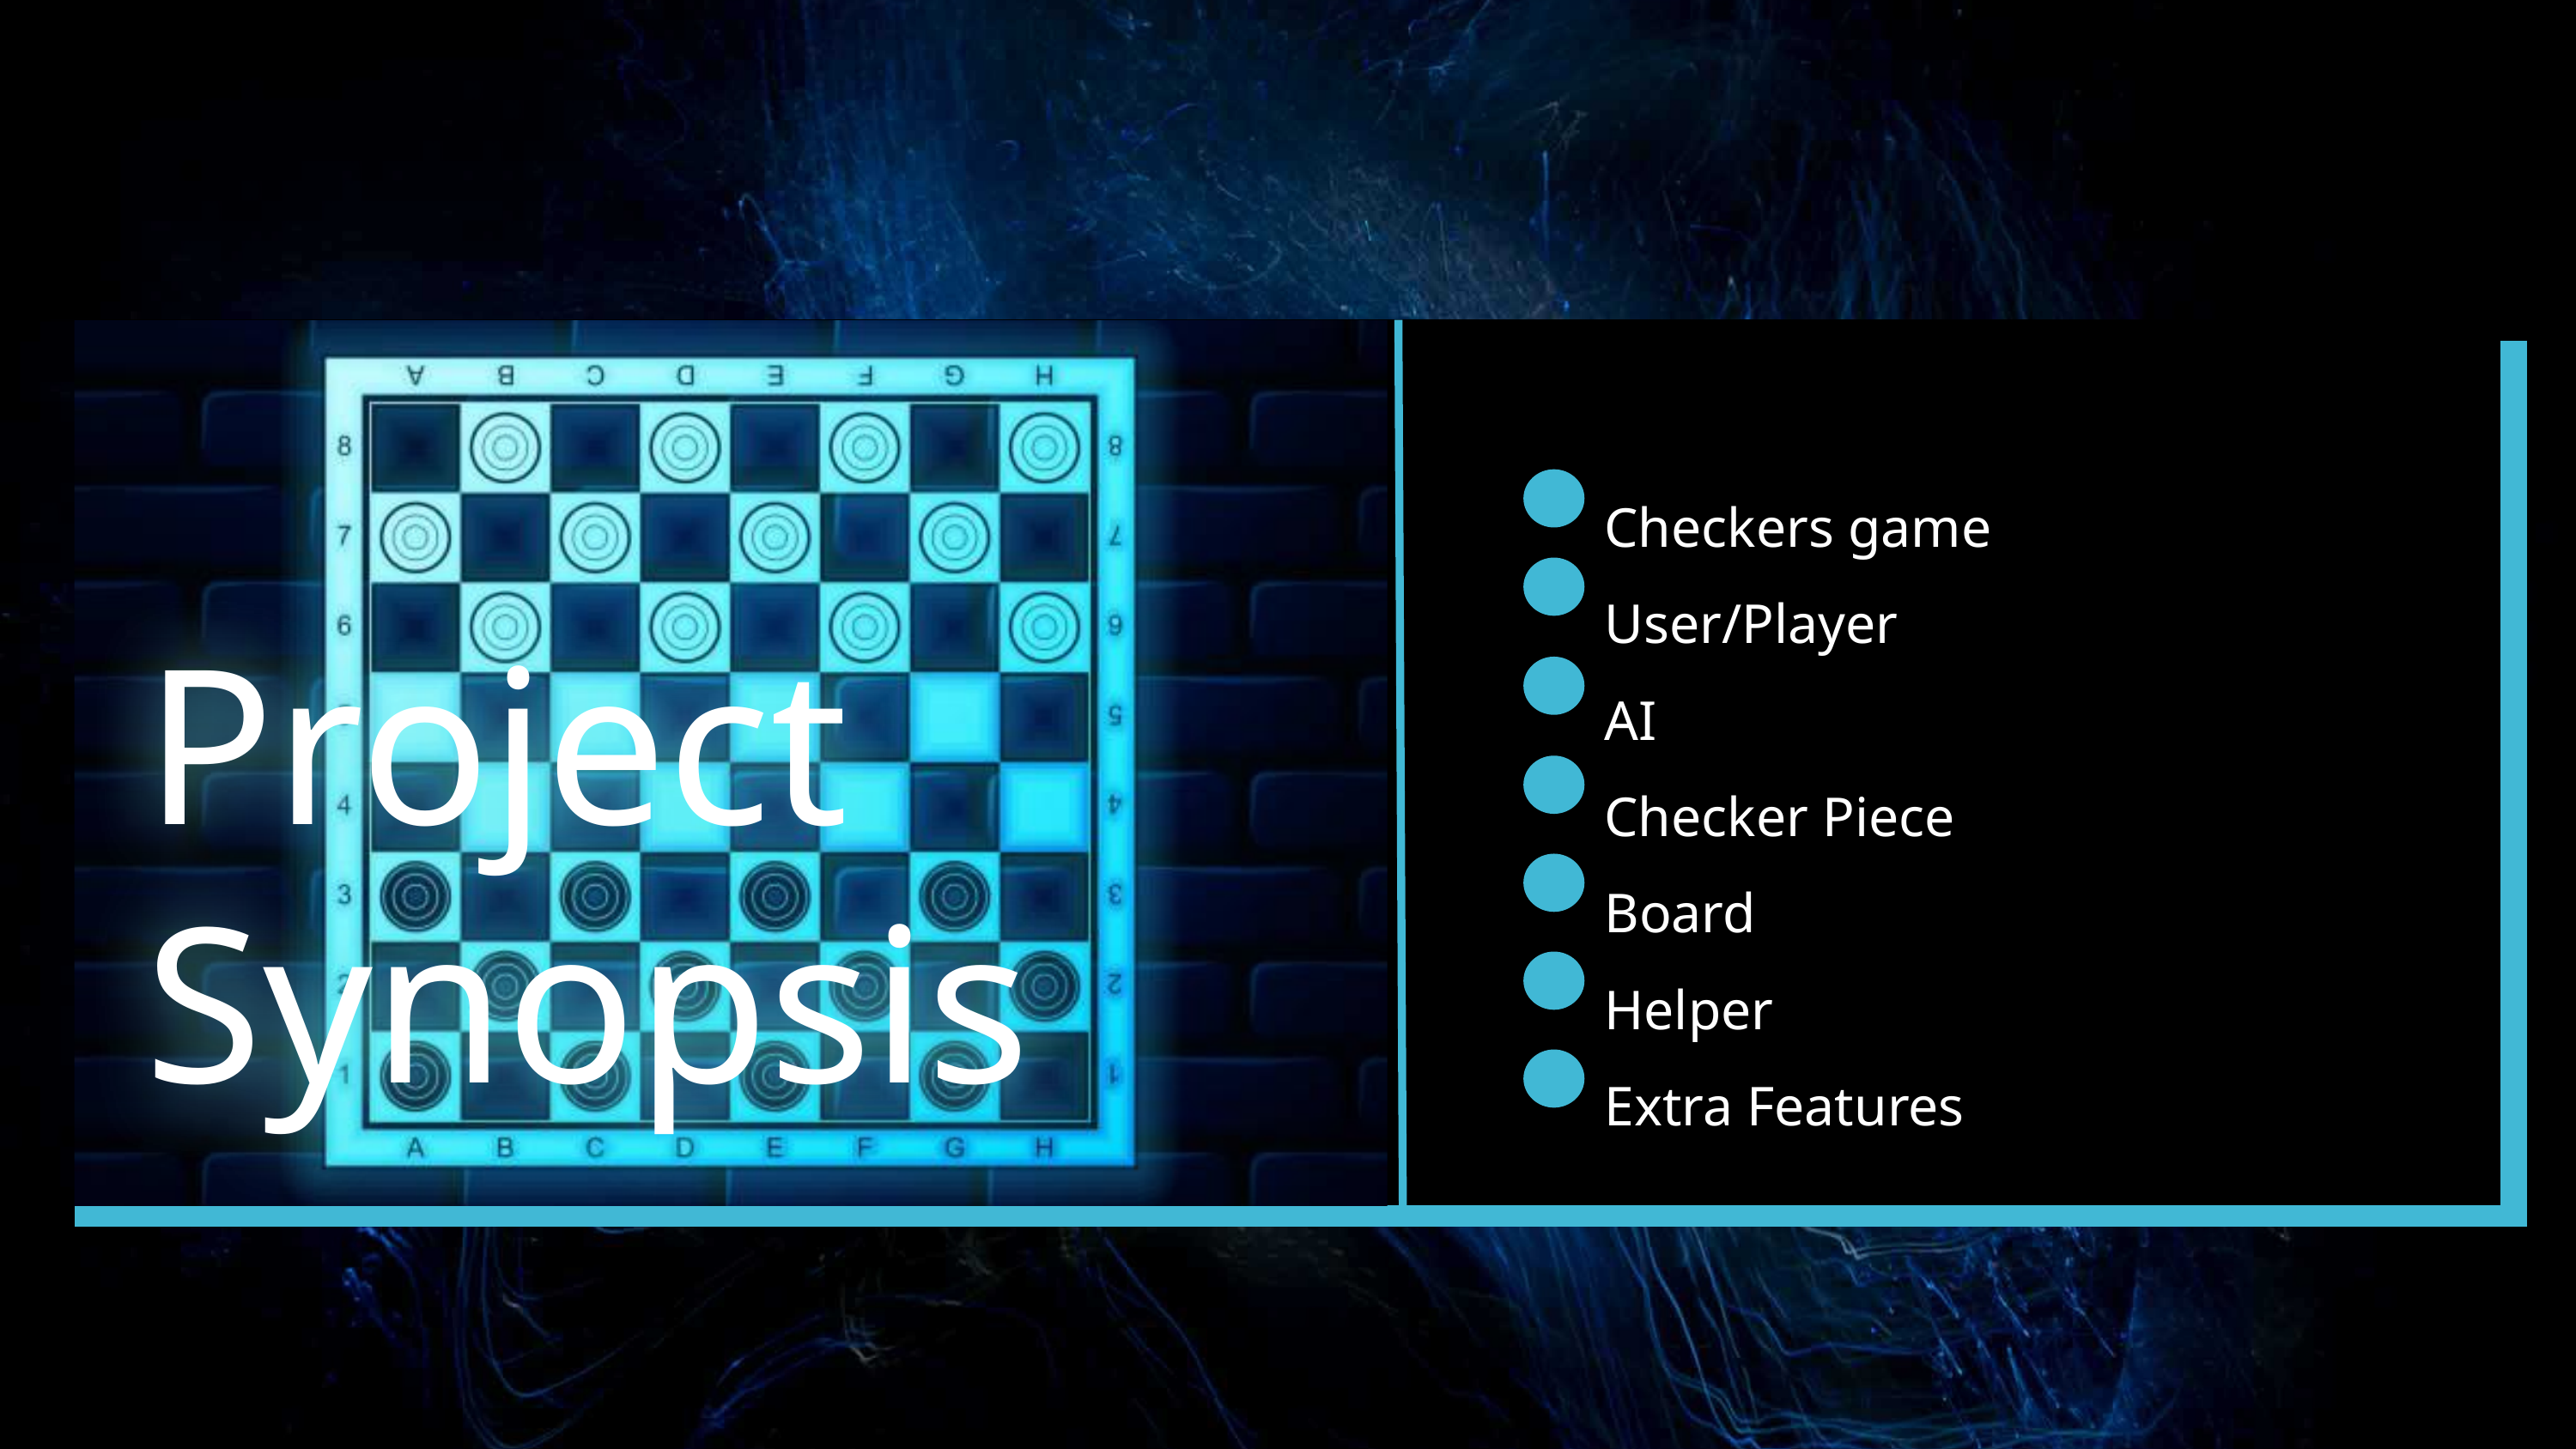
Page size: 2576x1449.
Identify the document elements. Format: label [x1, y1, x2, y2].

text_box [1398, 319, 1404, 1222]
text_box [1526, 658, 1583, 712]
text_box [1526, 1052, 1583, 1106]
text_box [74, 298, 2500, 1206]
text_box [1526, 954, 1583, 1008]
text_box [1526, 856, 1583, 910]
text_box [1526, 560, 1583, 614]
picture [0, 0, 2576, 1449]
text_box [1526, 758, 1583, 812]
text_box [74, 1216, 1396, 1228]
text_box [1406, 319, 2528, 1228]
text_box [1526, 471, 1583, 525]
